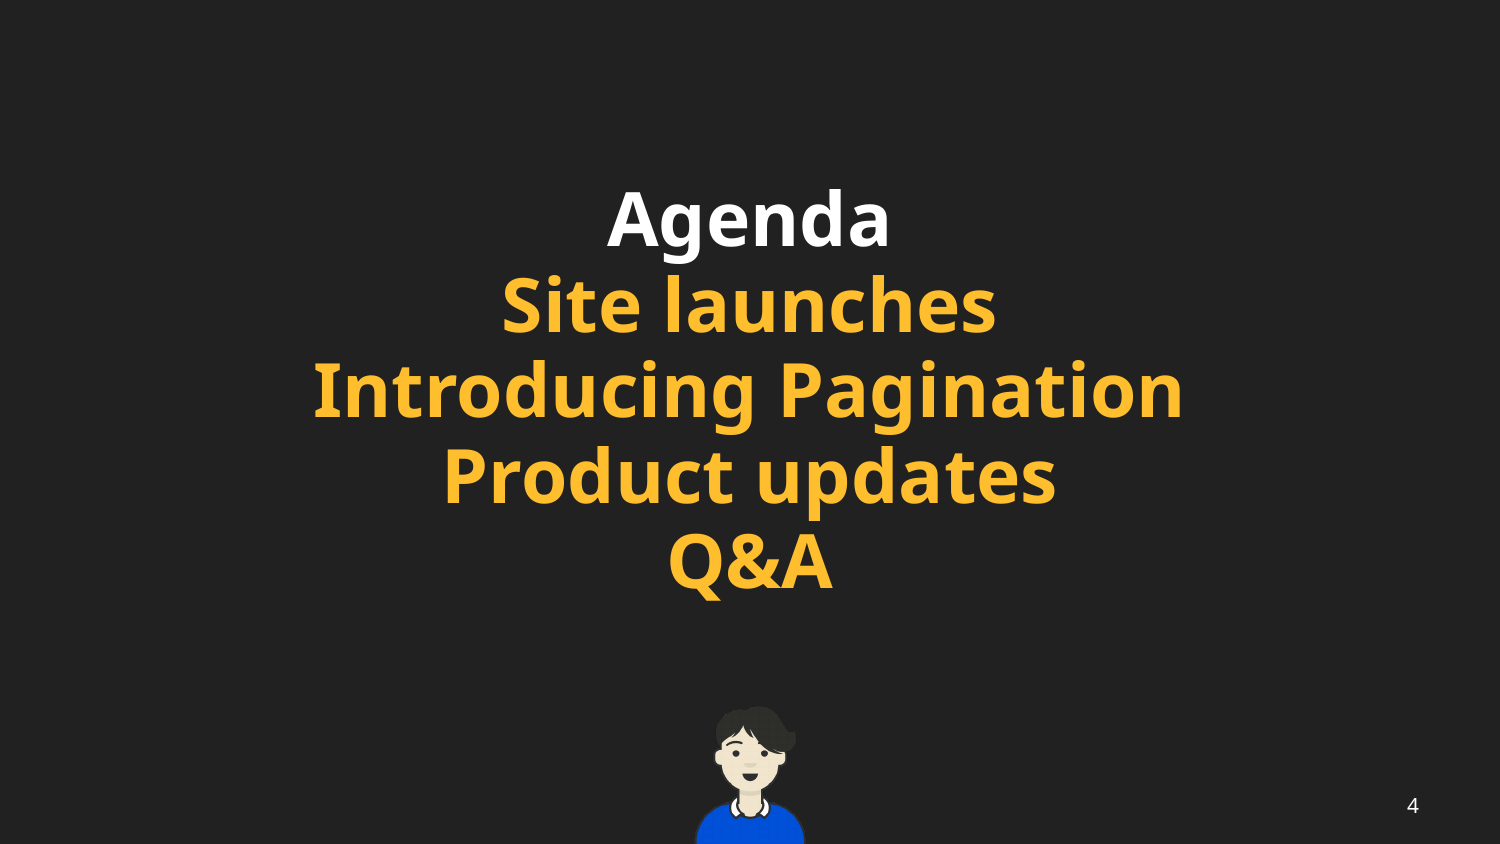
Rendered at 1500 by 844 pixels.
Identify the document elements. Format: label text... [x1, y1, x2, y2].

title Agenda Site launches Introducing Pagination Product updates Q&A [82, 163, 1418, 630]
text_box 4 [1226, 784, 1434, 830]
picture [694, 705, 806, 844]
